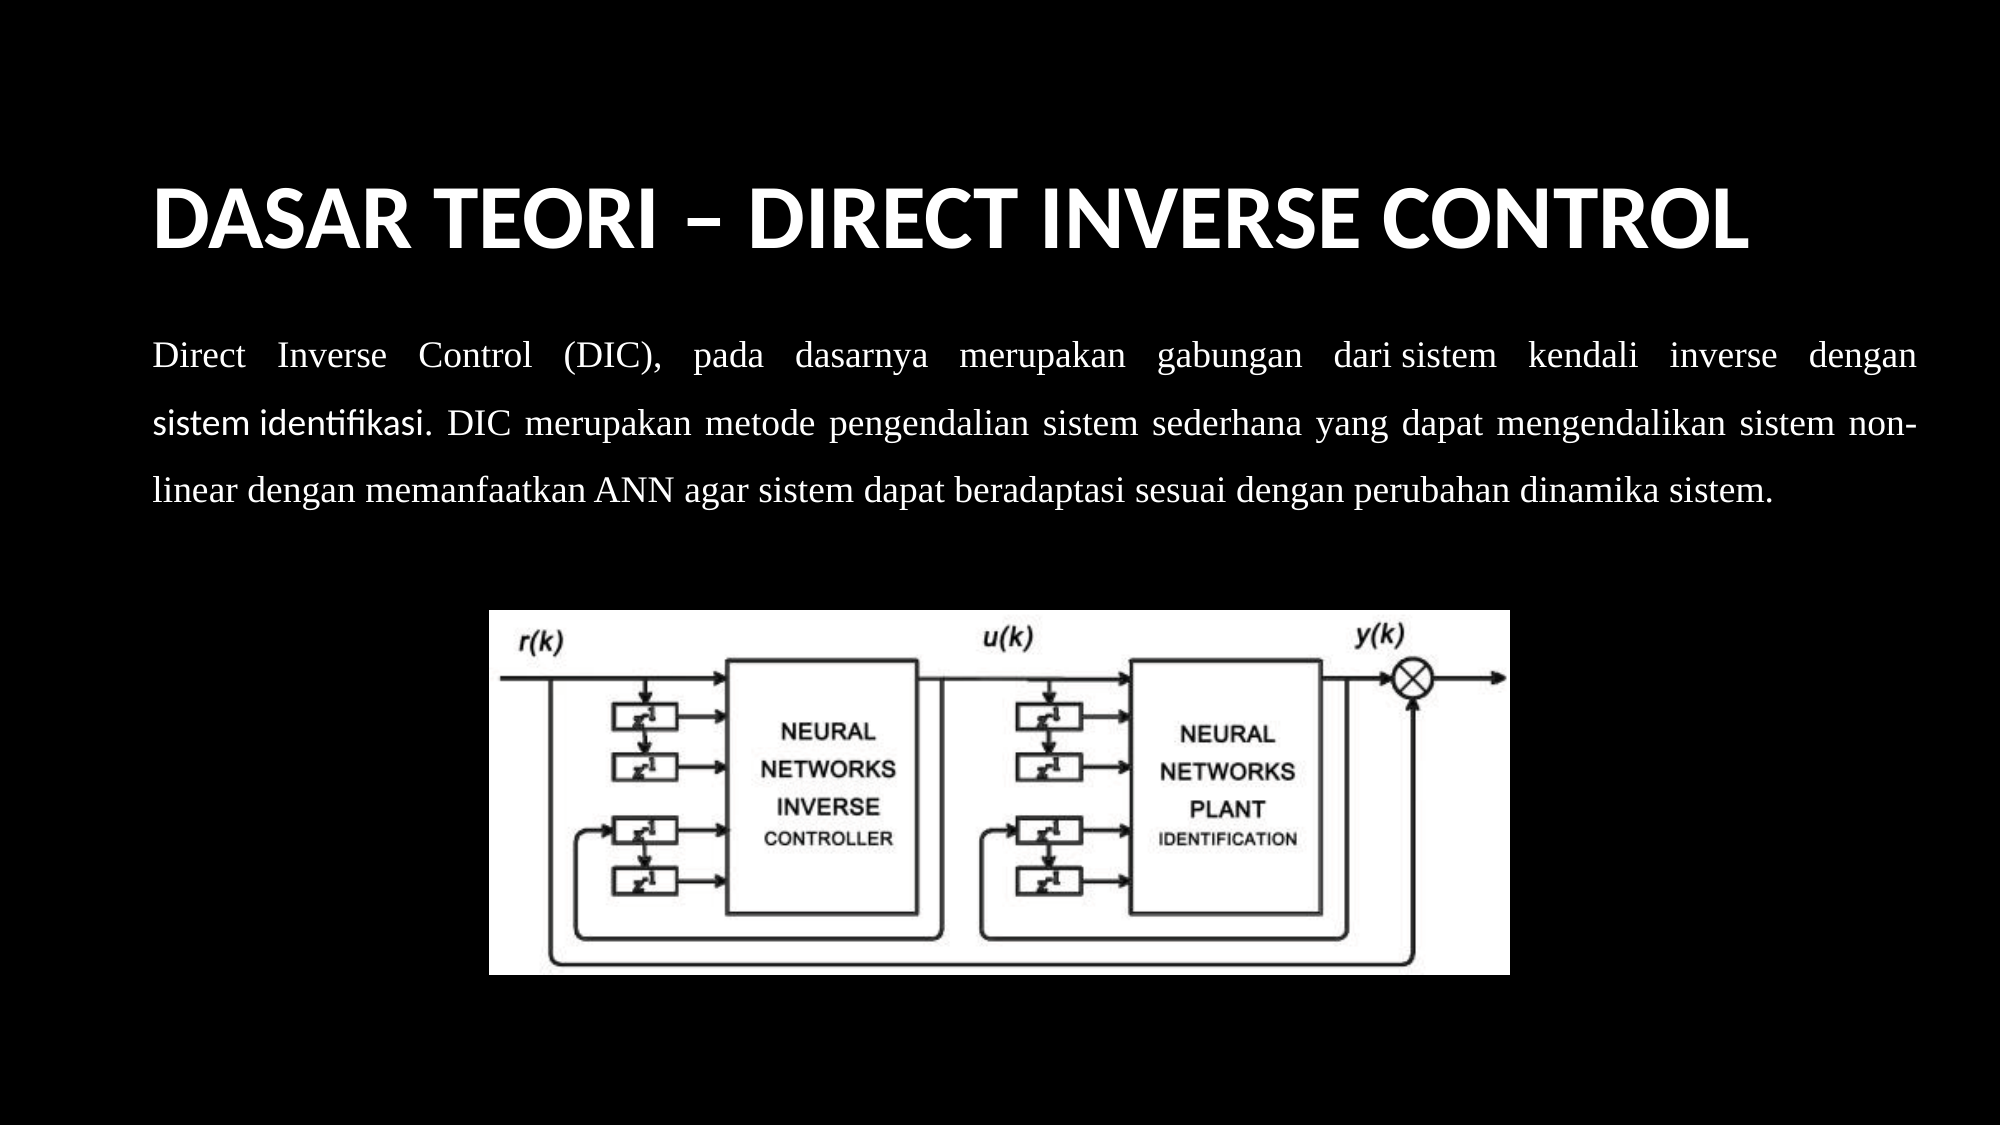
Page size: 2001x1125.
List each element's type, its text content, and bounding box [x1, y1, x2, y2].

title DASAR TEORI – DIRECT INVERSE CONTROL [137, 110, 1863, 328]
picture [489, 610, 1510, 975]
list Direct Inverse Control (DIC), pada dasarnya merupakan gabungan dari sistem kendali inverse dengan sistem identifikasi. DIC merupakan metode pengendalian sistem sederhana yang dapat mengendalikan sistem non-linear dengan memanfaatkan ANN agar sistem dapat beradaptasi sesuai dengan perubahan dinamika sistem. [137, 300, 1935, 1015]
